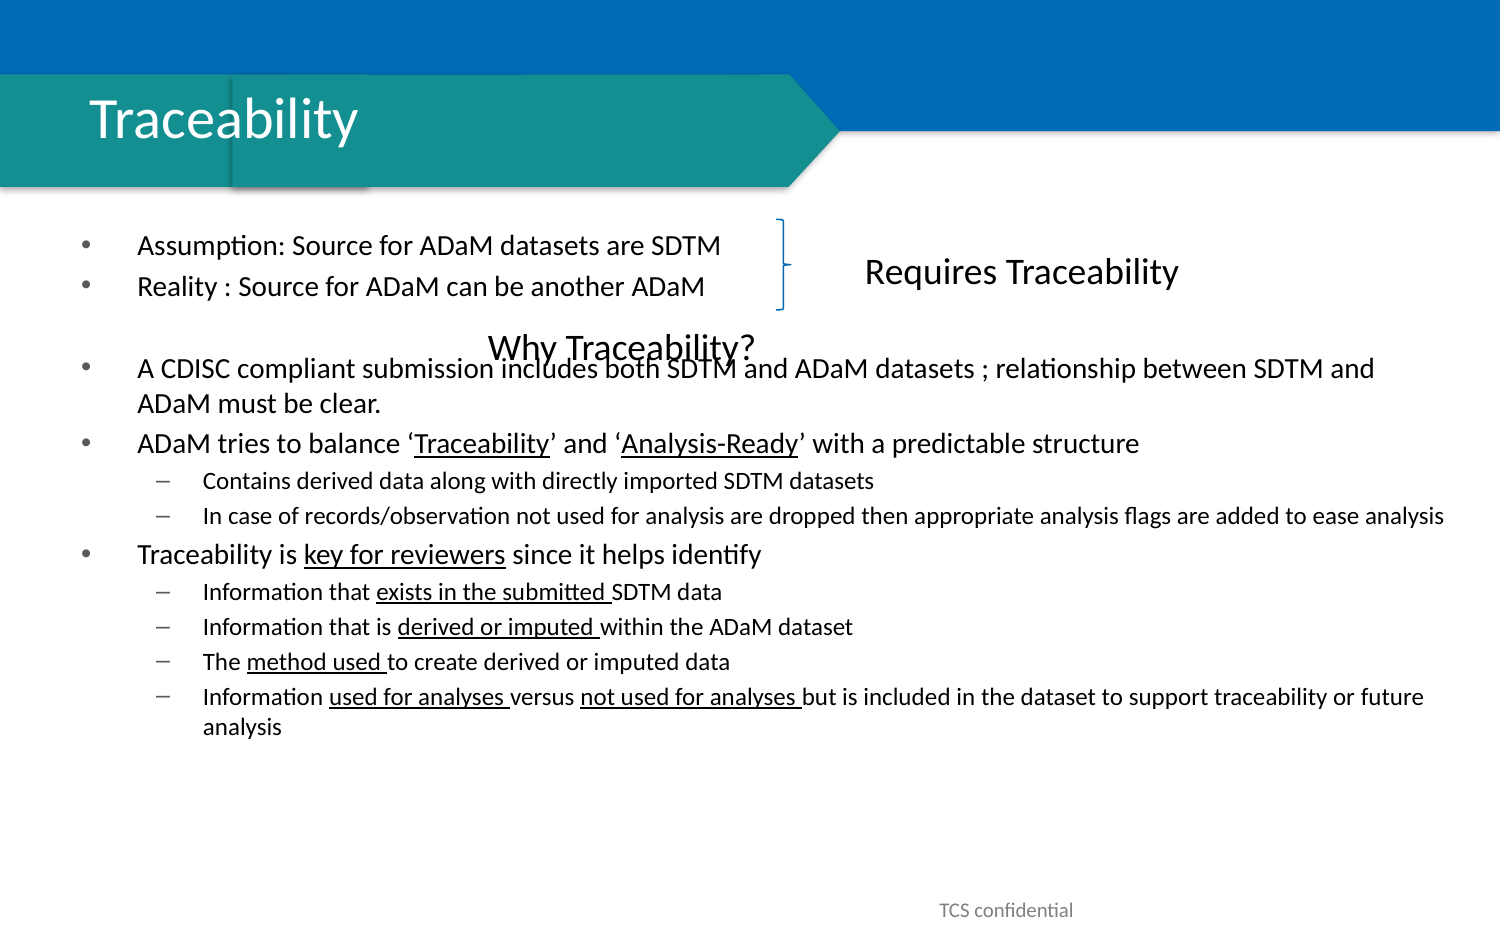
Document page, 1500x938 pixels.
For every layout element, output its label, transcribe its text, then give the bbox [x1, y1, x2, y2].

title Traceability [12, 72, 437, 161]
text_box [775, 218, 792, 311]
text_box Why Traceability? [473, 315, 772, 375]
list TCS confidential [775, 891, 1238, 927]
text_box Requires Traceability [850, 239, 1195, 300]
list Assumption: Source for ADaM datasets are SDTM Reality : Source for ADaM can be another ADaM A CDISC compliant submission includes both SDTM and ADaM datasets ; relationship between SDTM and ADaM must be clear. ADaM tries to balance ‘Traceability’ and ‘Analysis-Ready’ with a predictable structure Contains derived data along with directly imported SDTM datasets In case of records/observation not used for analysis are dropped then appropriate analysis flags are added to ease analysis Traceability is key for reviewers since it helps identify Information that exists in the submitted SDTM data Information that is derived or imputed within the ADaM dataset The method used to create derived or imputed data Information used for analyses versus not used for analyses but is included in the dataset to support traceability or future analysis [66, 219, 1463, 850]
